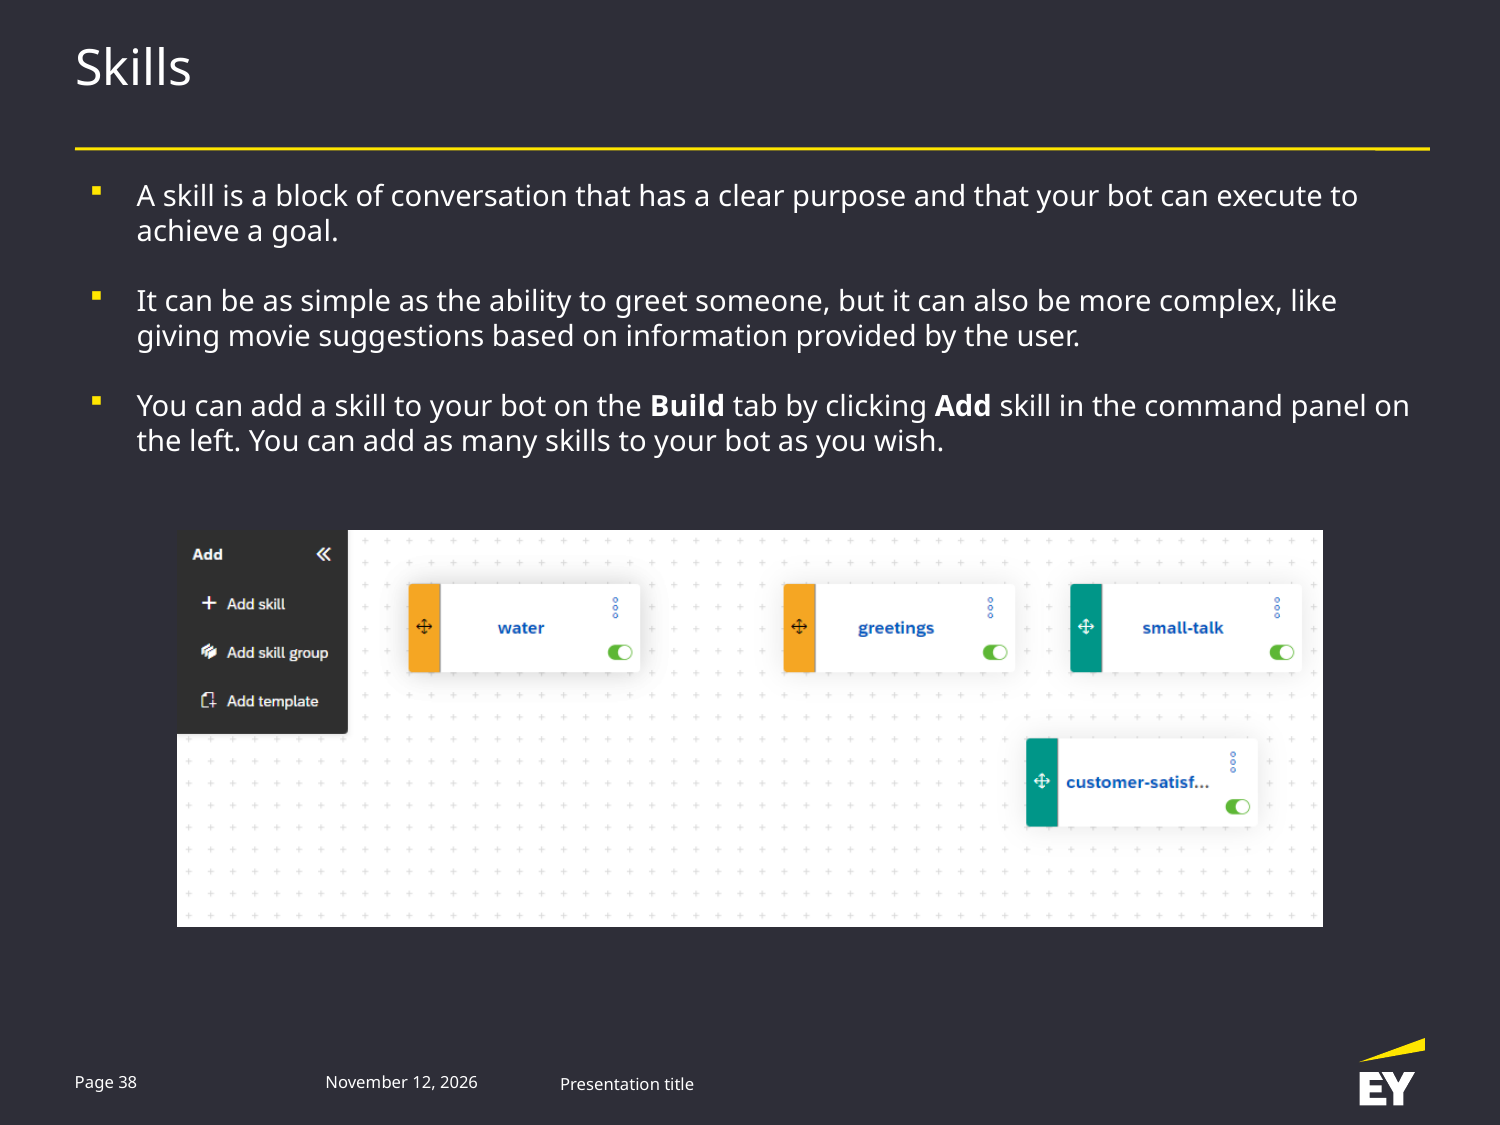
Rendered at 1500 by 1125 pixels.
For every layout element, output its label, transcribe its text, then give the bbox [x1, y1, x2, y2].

text_box A skill is a block of conversation that has a clear purpose and that your bot can execute to achieve a goal. It can be as simple as the ability to greet someone, but it can also be more complex, like giving movie suggestions based on information provided by the user. You can add a skill to your bot on the Build tab by clicking Add skill in the command panel on the left. You can add as many skills to your bot as you wish. [74, 170, 1431, 465]
picture [177, 529, 1323, 927]
title Skills [75, 44, 1425, 142]
